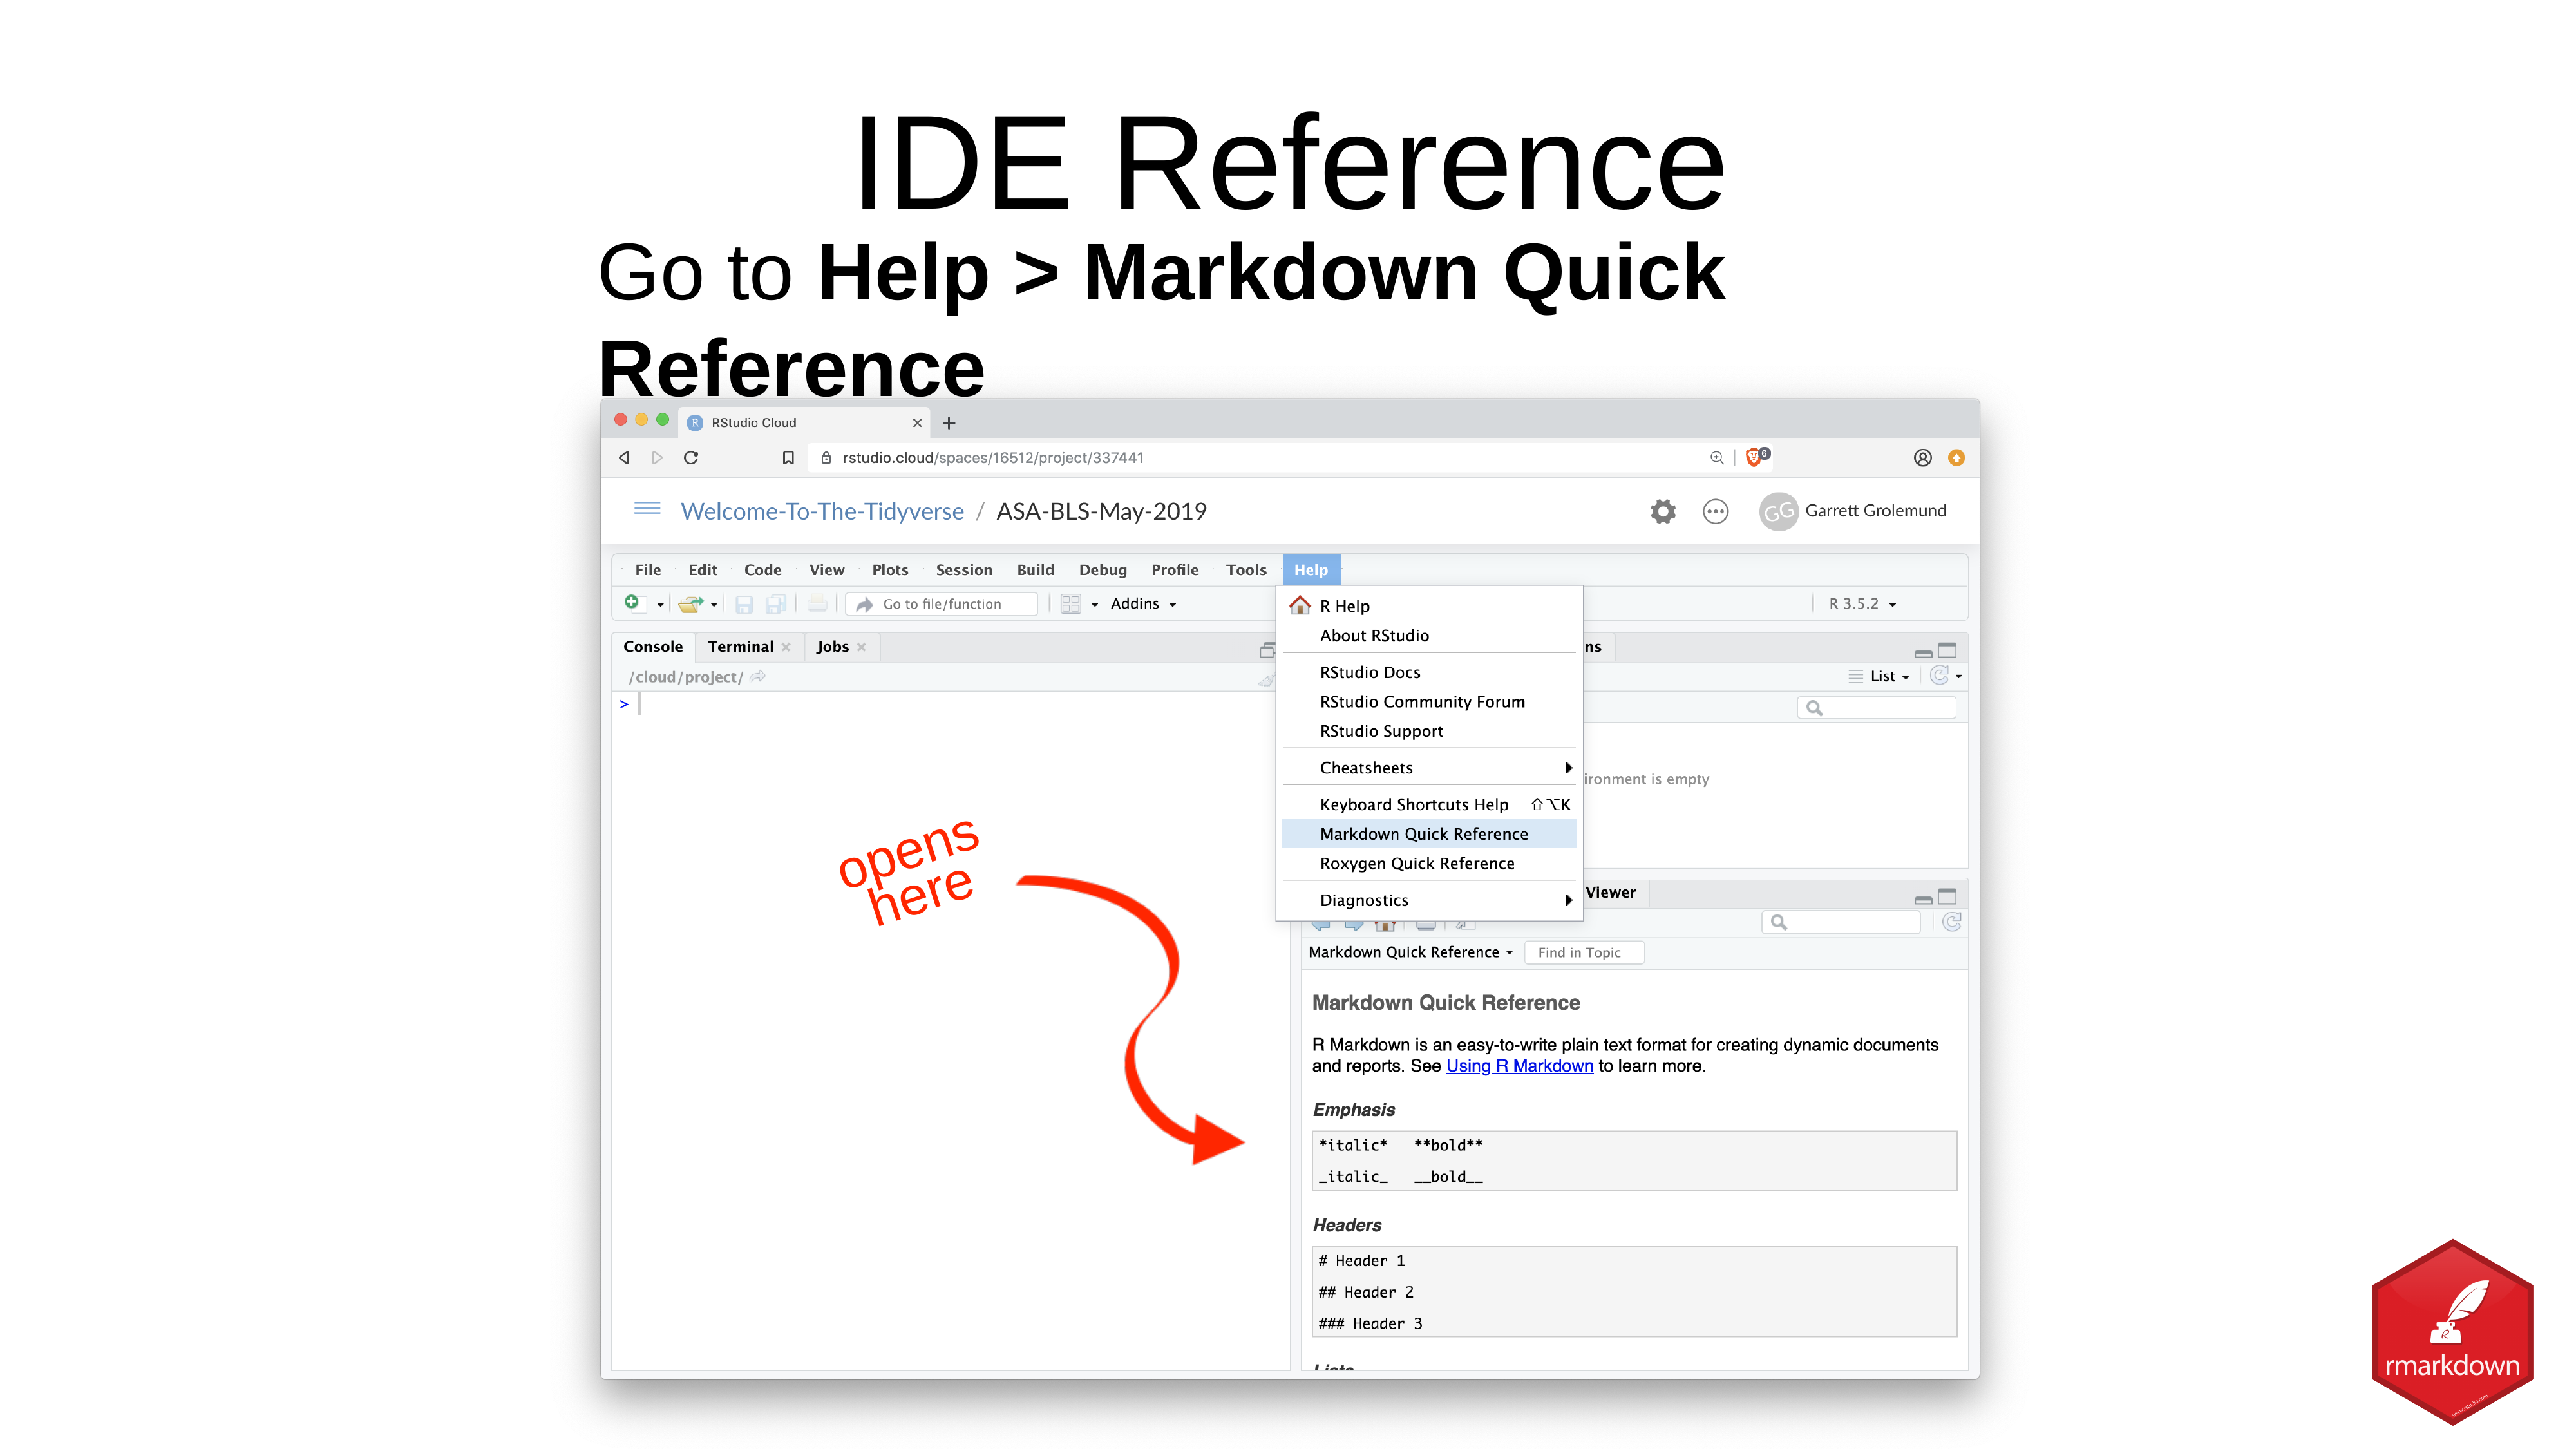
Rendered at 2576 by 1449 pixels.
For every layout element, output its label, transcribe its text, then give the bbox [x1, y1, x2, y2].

picture [2372, 1238, 2535, 1427]
text_box Go to Help > Markdown Quick Reference [592, 212, 1987, 359]
text_box IDE Reference [425, 28, 2155, 283]
picture [541, 359, 2038, 1449]
